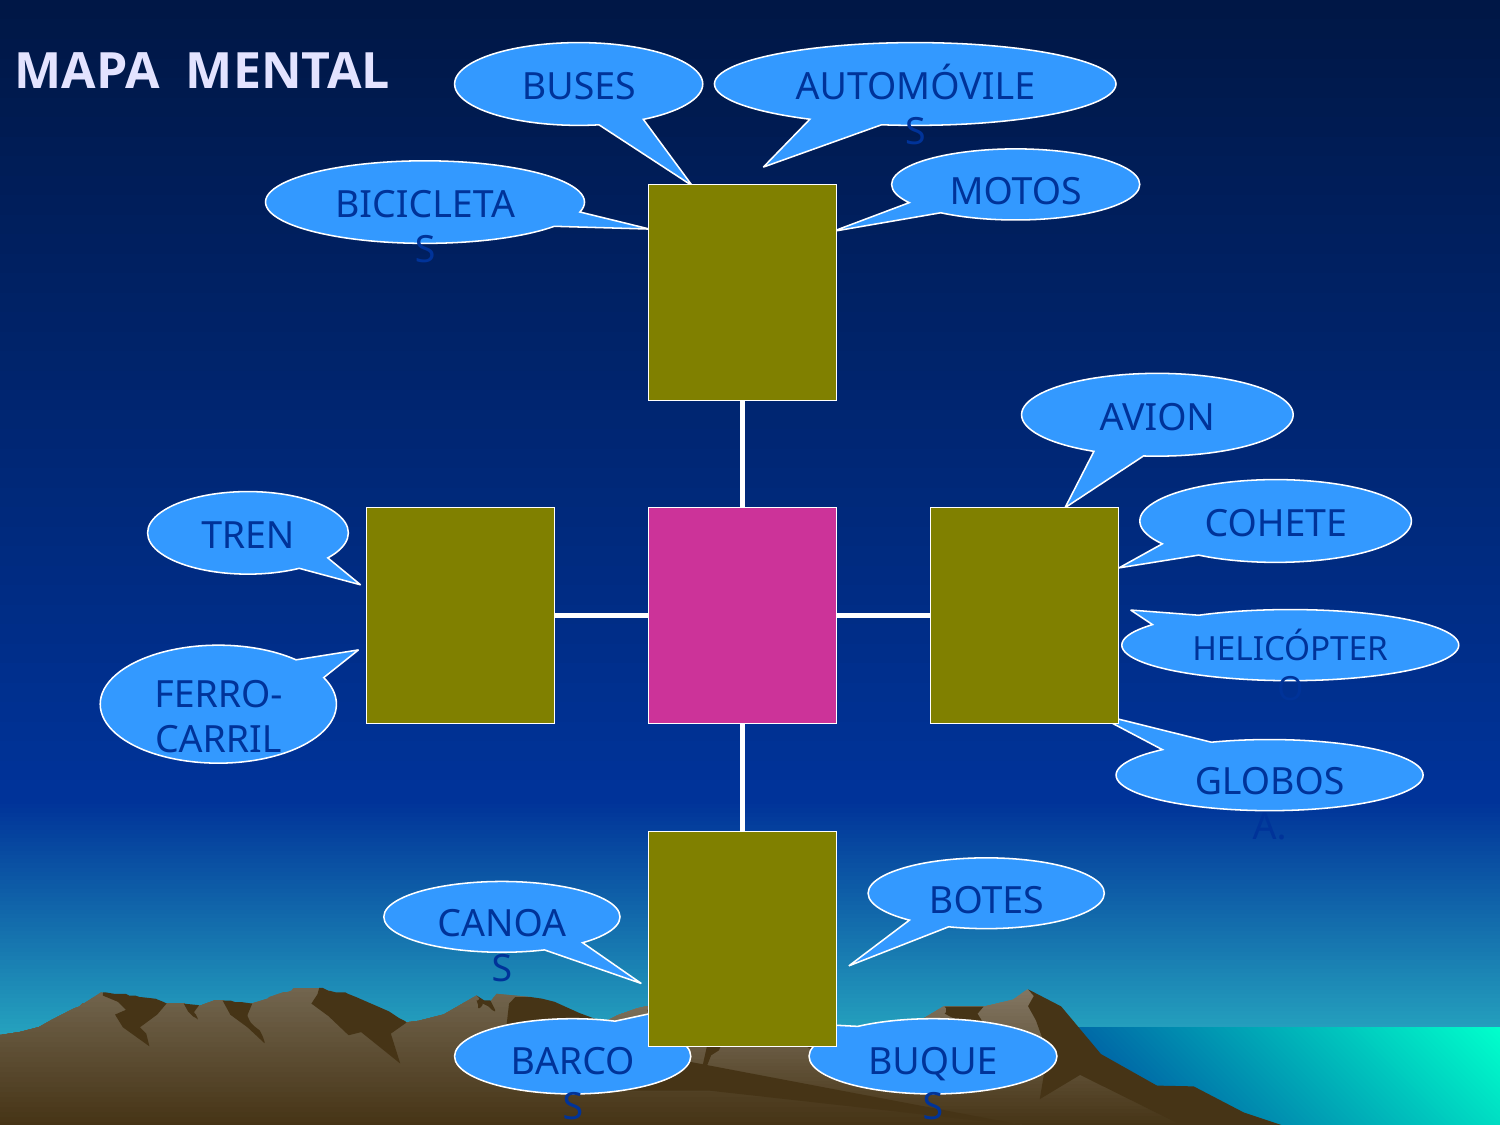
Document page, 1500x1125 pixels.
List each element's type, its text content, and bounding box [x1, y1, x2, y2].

text_box BICICLETAS [283, 160, 567, 183]
text_box BARCOS [454, 1055, 691, 1094]
text_box AUTOMÓVILES [714, 42, 1117, 168]
text_box MAPA MENTAL [0, 30, 561, 106]
text_box MOTOS [891, 148, 1140, 183]
text_box BUSES [473, 42, 703, 183]
text_box BUQUES [809, 1055, 1057, 1094]
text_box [52, 184, 1433, 1048]
text_box HELICÓPTERO [1438, 628, 1459, 663]
